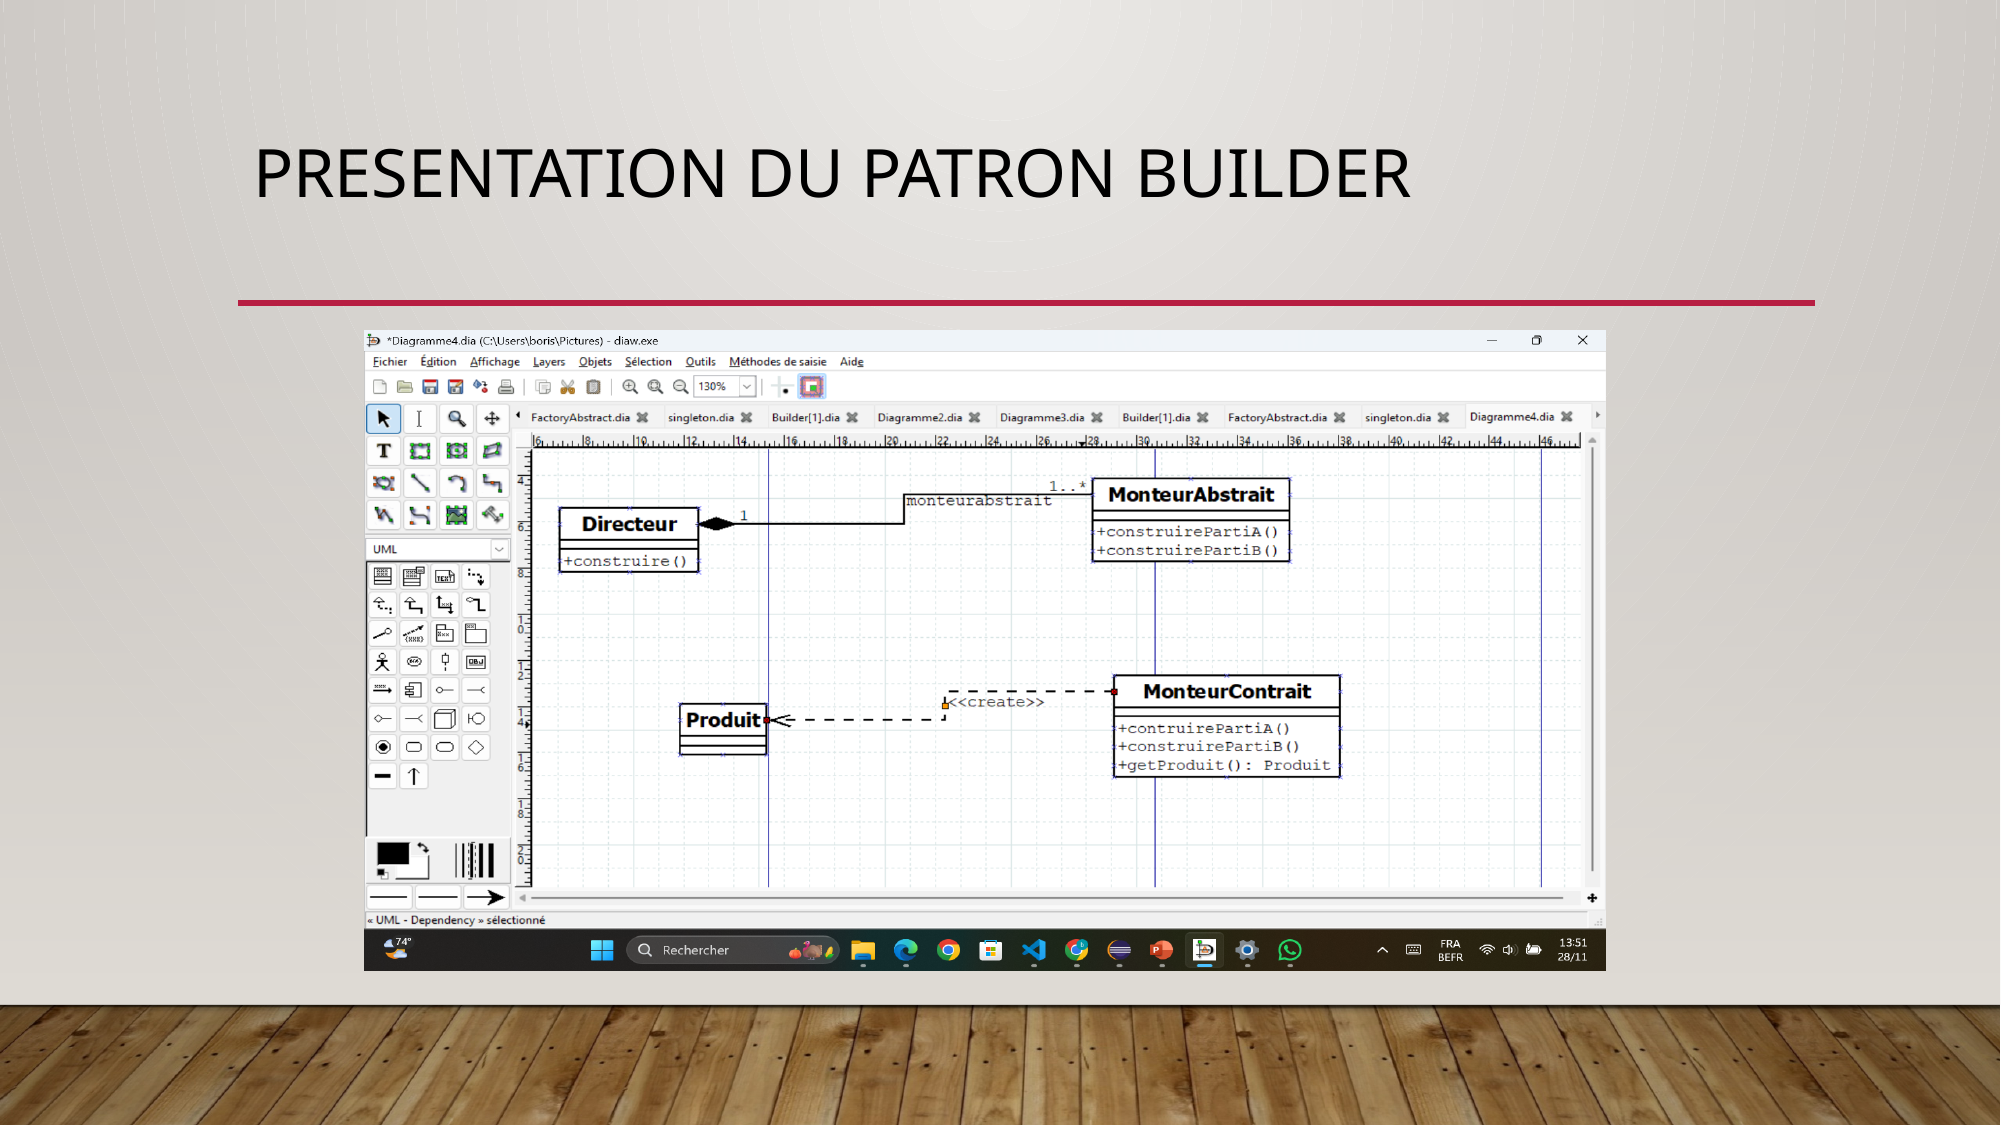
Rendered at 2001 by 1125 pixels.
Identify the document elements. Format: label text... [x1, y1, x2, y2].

title Presentation du patron builder [238, 131, 1814, 305]
picture [0, 1005, 2000, 1125]
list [364, 330, 1606, 972]
